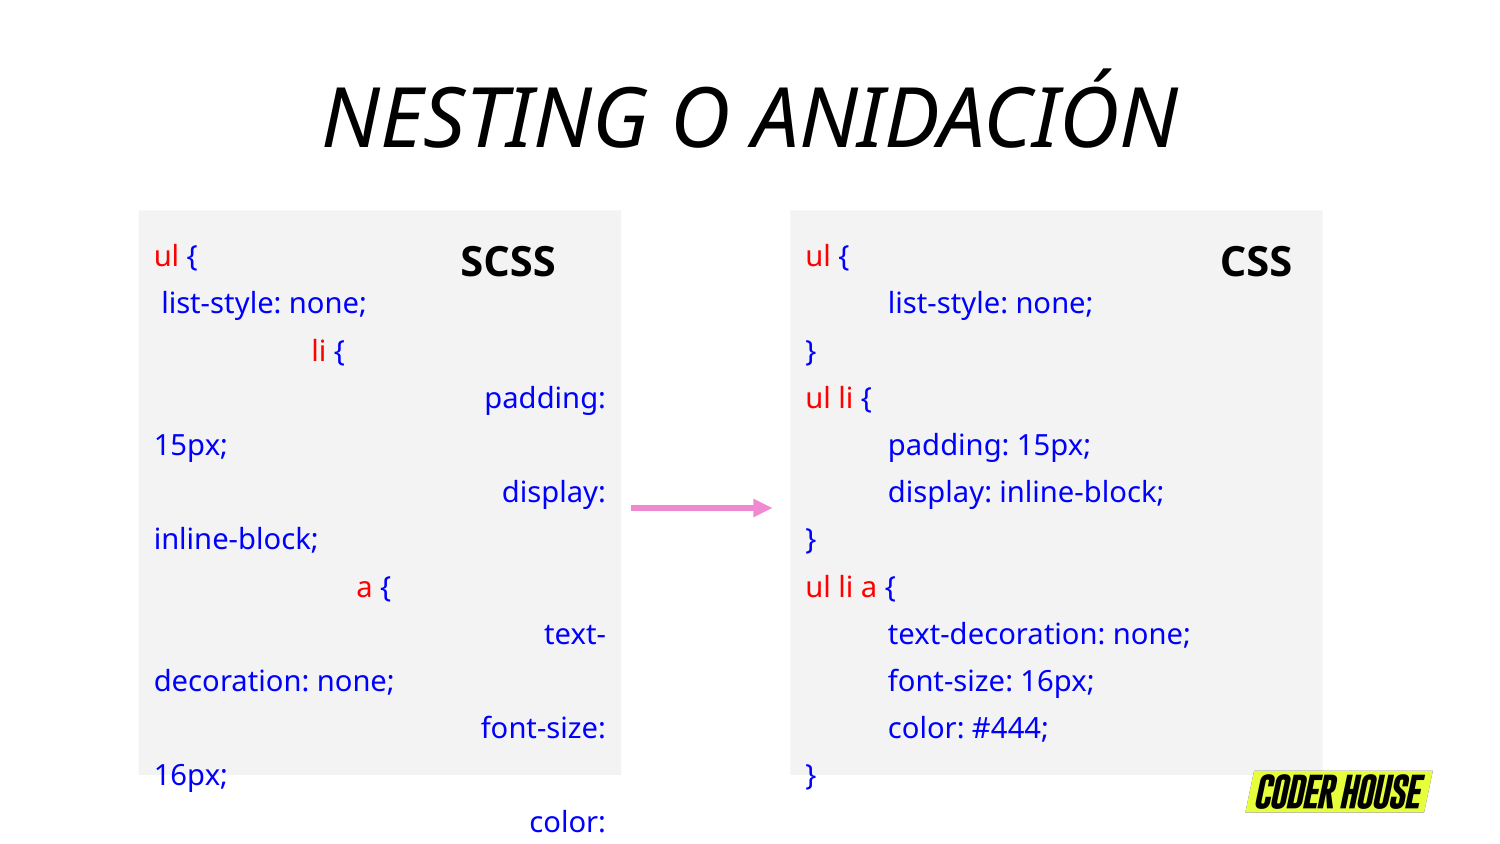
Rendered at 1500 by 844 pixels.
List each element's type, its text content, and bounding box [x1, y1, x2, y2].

picture [1241, 764, 1437, 819]
text_box ul { list-style: none; } ul li { padding: 15px; display: inline-block; } ul li a { text-decoration: none; font-size: 16px; color: #444; } [790, 210, 1323, 775]
text_box SCSS [445, 211, 621, 295]
text_box CSS [1204, 211, 1381, 295]
text_box NESTING O ANIDACIÓN [105, 34, 1395, 196]
text_box ul { list-style: none; li { padding: 15px; display: inline-block; a { text-decoration: none; font-size: 16px; color: #444; } } } [138, 210, 622, 775]
